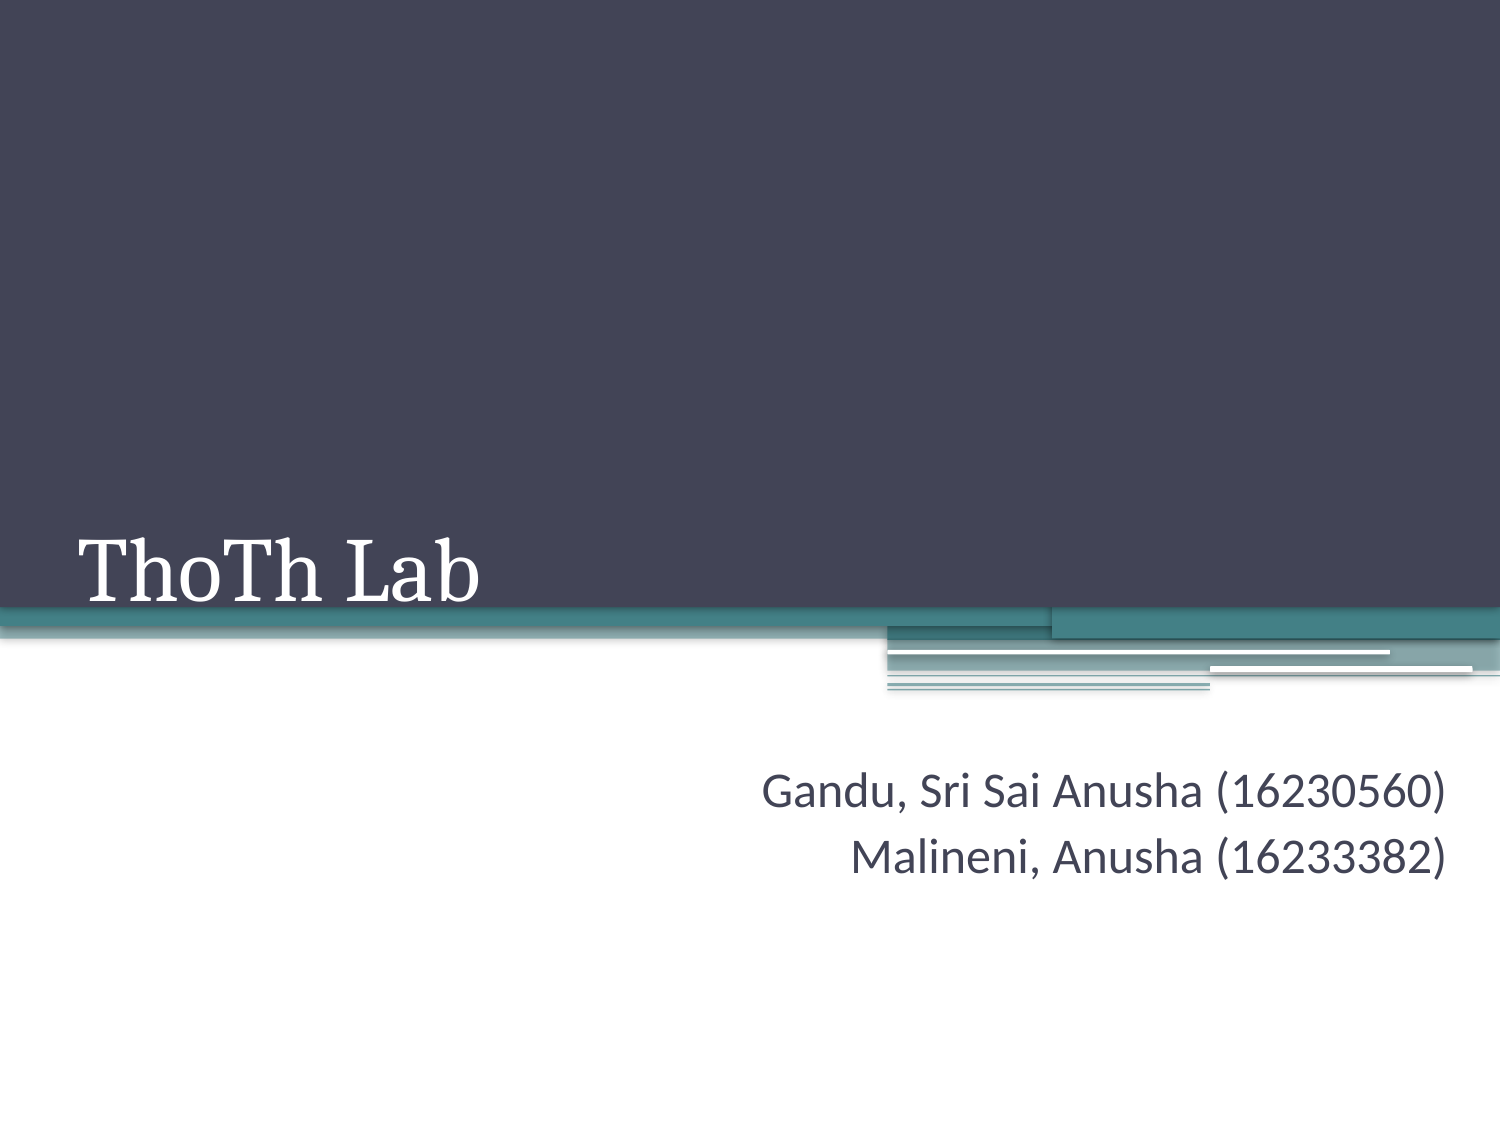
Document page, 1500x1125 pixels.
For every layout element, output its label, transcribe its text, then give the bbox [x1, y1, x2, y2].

title ThoTh Lab [62, 462, 1126, 628]
subtitle Gandu, Sri Sai Anusha (16230560) Malineni, Anusha (16233382) [399, 750, 1463, 925]
